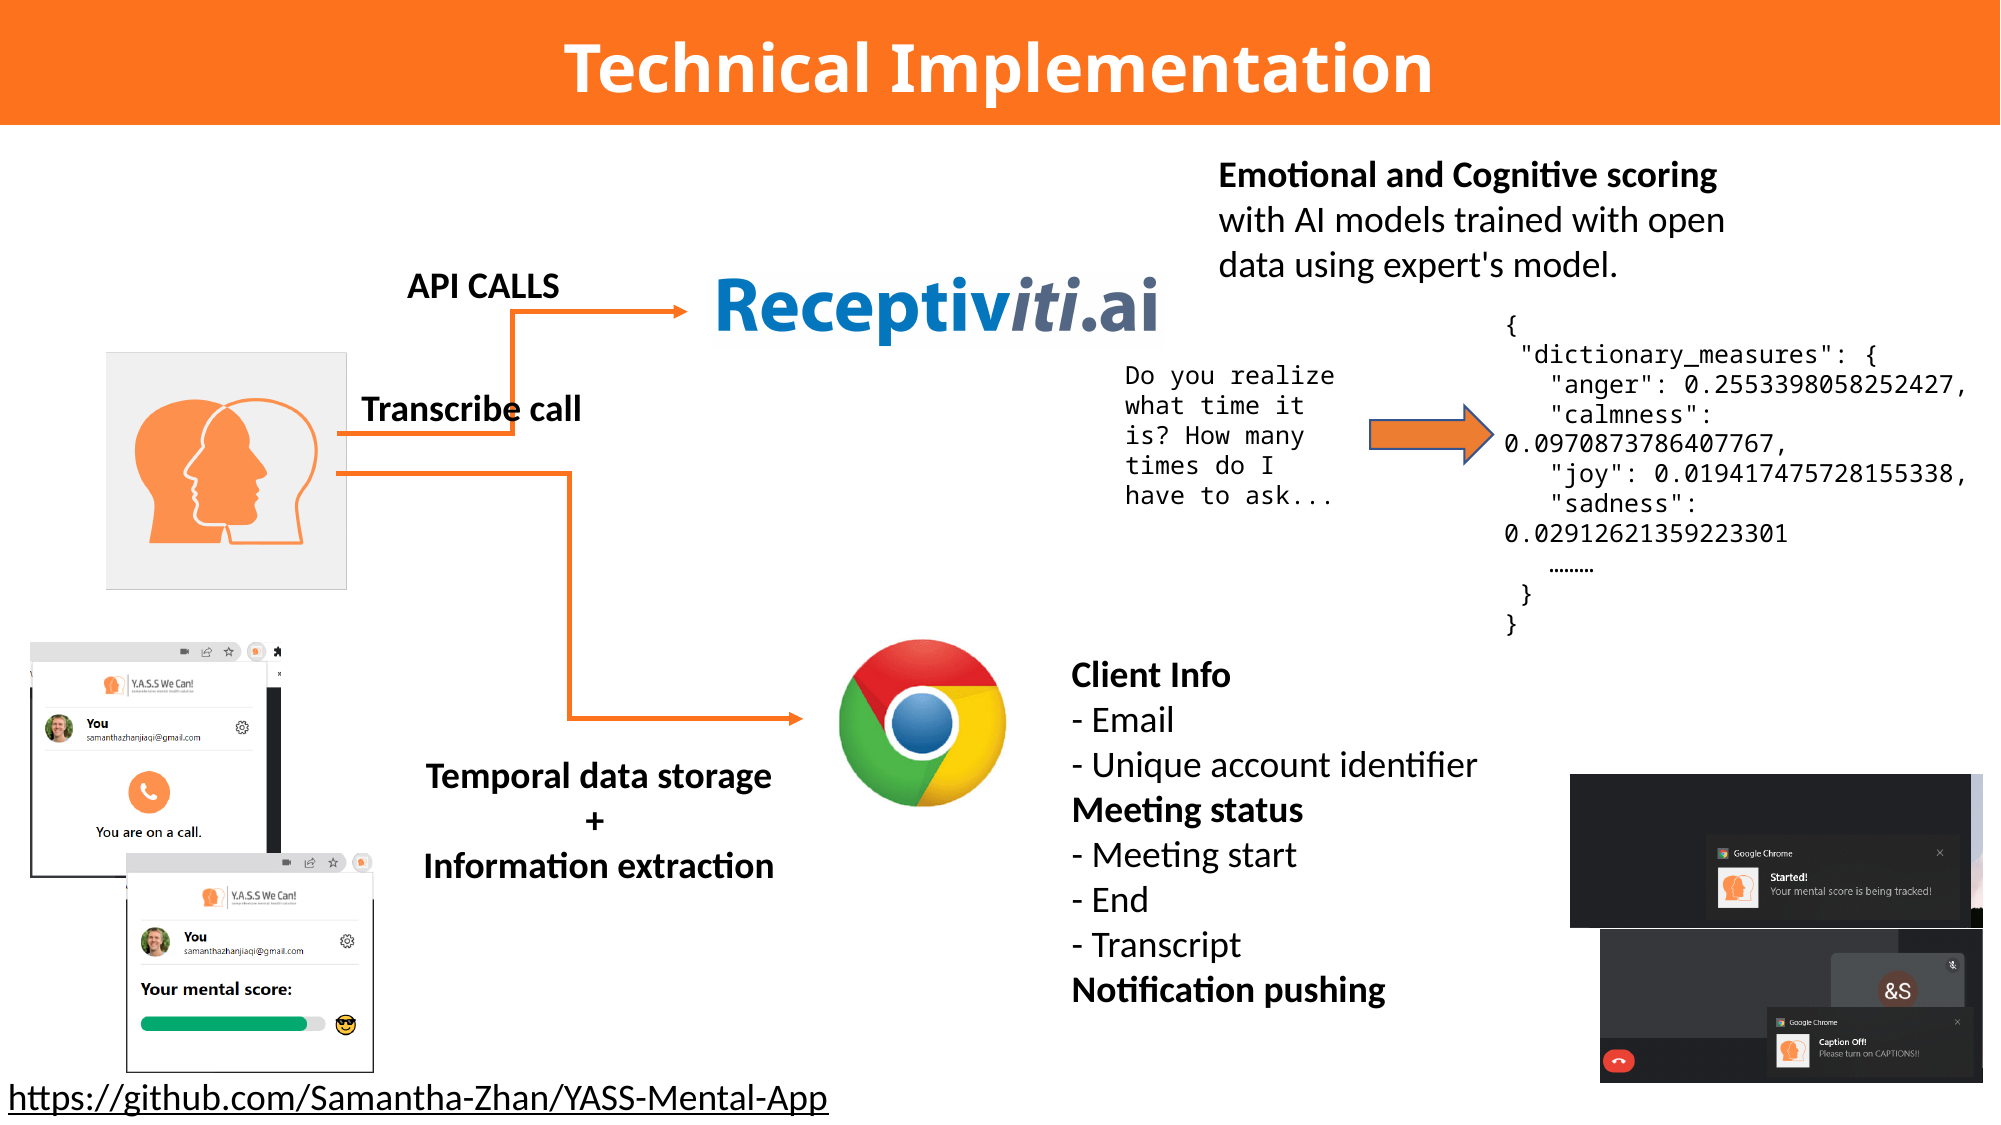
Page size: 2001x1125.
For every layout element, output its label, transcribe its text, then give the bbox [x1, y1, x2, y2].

picture [774, 577, 1023, 876]
text_box API CALLS [392, 253, 842, 314]
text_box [337, 311, 688, 434]
text_box Do you realize what time it is? How many times do I have to ask... [1110, 352, 1358, 518]
text_box { "dictionary_measures": { "anger": 0.2553398058252427, "calmness": 0.0970873786407767, "joy": 0.019417475728155338, "sadness": 0.02912621359223301 ……… } } [1489, 300, 2000, 705]
text_box https://github.com/Samantha-Zhan/YASS-Mental-App [0, 1065, 862, 1125]
picture [102, 349, 350, 594]
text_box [335, 473, 804, 719]
picture [30, 642, 374, 1073]
text_box Client Info - Email - Unique account identifier Meeting status - Meeting start - End - Transcript Notification pushing [1056, 641, 1507, 1017]
text_box Emotional and Cognitive scoring with AI models trained with open data using expert's model. [1203, 142, 1745, 337]
picture [1570, 774, 1983, 1083]
text_box [0, 0, 2000, 126]
text_box Temporal data storage + Information extraction [407, 743, 791, 894]
text_box [1369, 403, 1495, 466]
picture [713, 272, 1164, 350]
text_box Technical Implementation [471, 18, 1529, 113]
text_box Transcribe call [350, 376, 797, 437]
